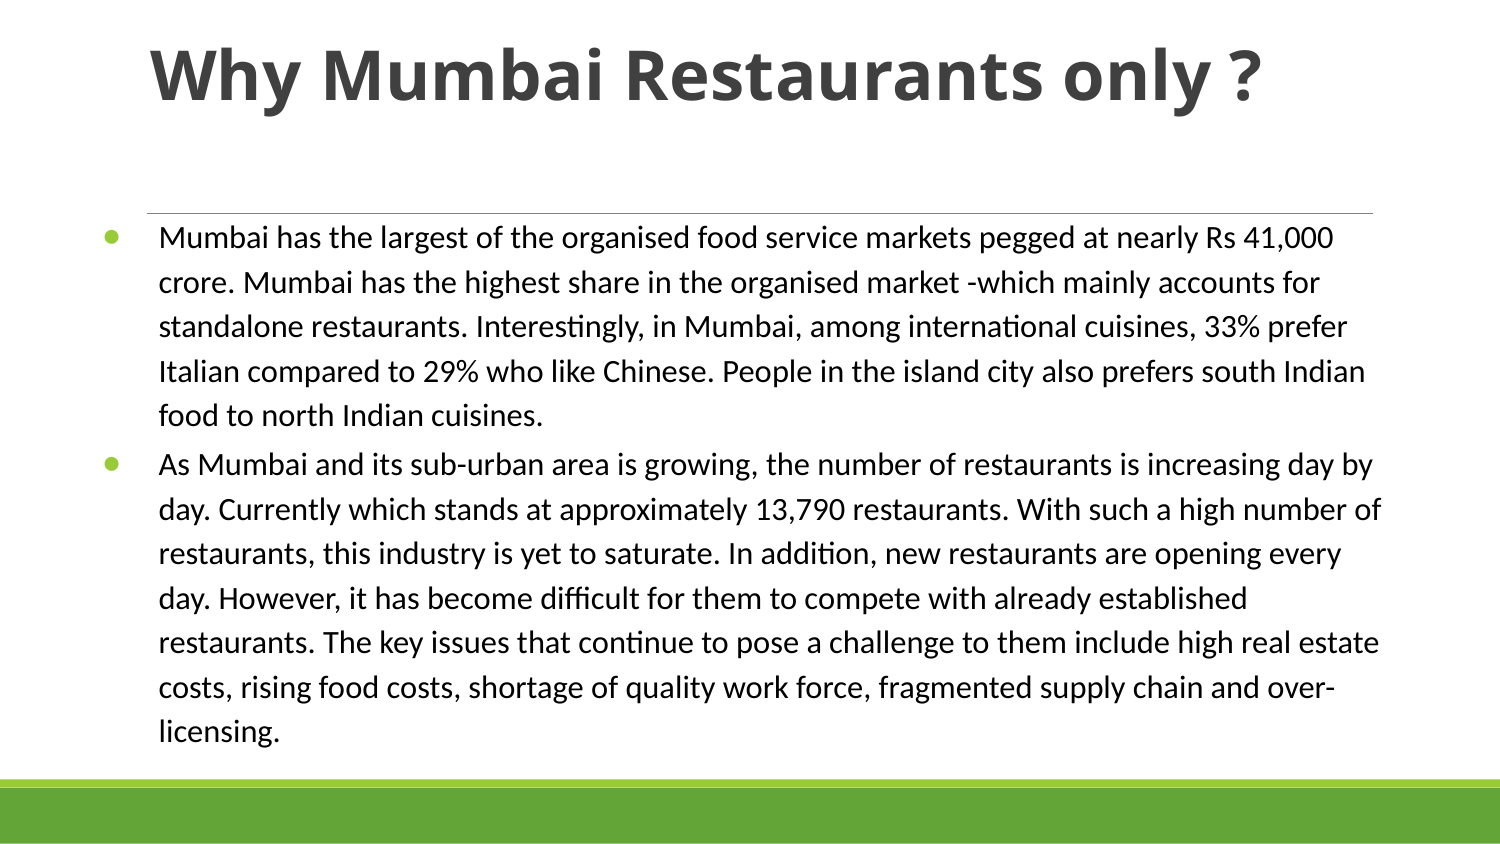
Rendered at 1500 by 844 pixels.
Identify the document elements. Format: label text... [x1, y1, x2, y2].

title Why Mumbai Restaurants only ? [135, 35, 1373, 122]
list Mumbai has the largest of the organised food service markets pegged at nearly Rs 41,000 crore. Mumbai has the highest share in the organised market -which mainly accounts for standalone restaurants. Interestingly, in Mumbai, among international cuisines, 33% prefer Italian compared to 29% who like Chinese. People in the island city also prefers south Indian food to north Indian cuisines. As Mumbai and its sub-urban area is growing, the number of restaurants is increasing day by day. Currently which stands at approximately 13,790 restaurants. With such a high number of restaurants, this industry is yet to saturate. In addition, new restaurants are opening every day. However, it has become difficult for them to compete with already established restaurants. The key issues that continue to pose a challenge to them include high real estate costs, rising food costs, shortage of quality work force, fragmented supply chain and over-licensing. [99, 159, 1388, 760]
